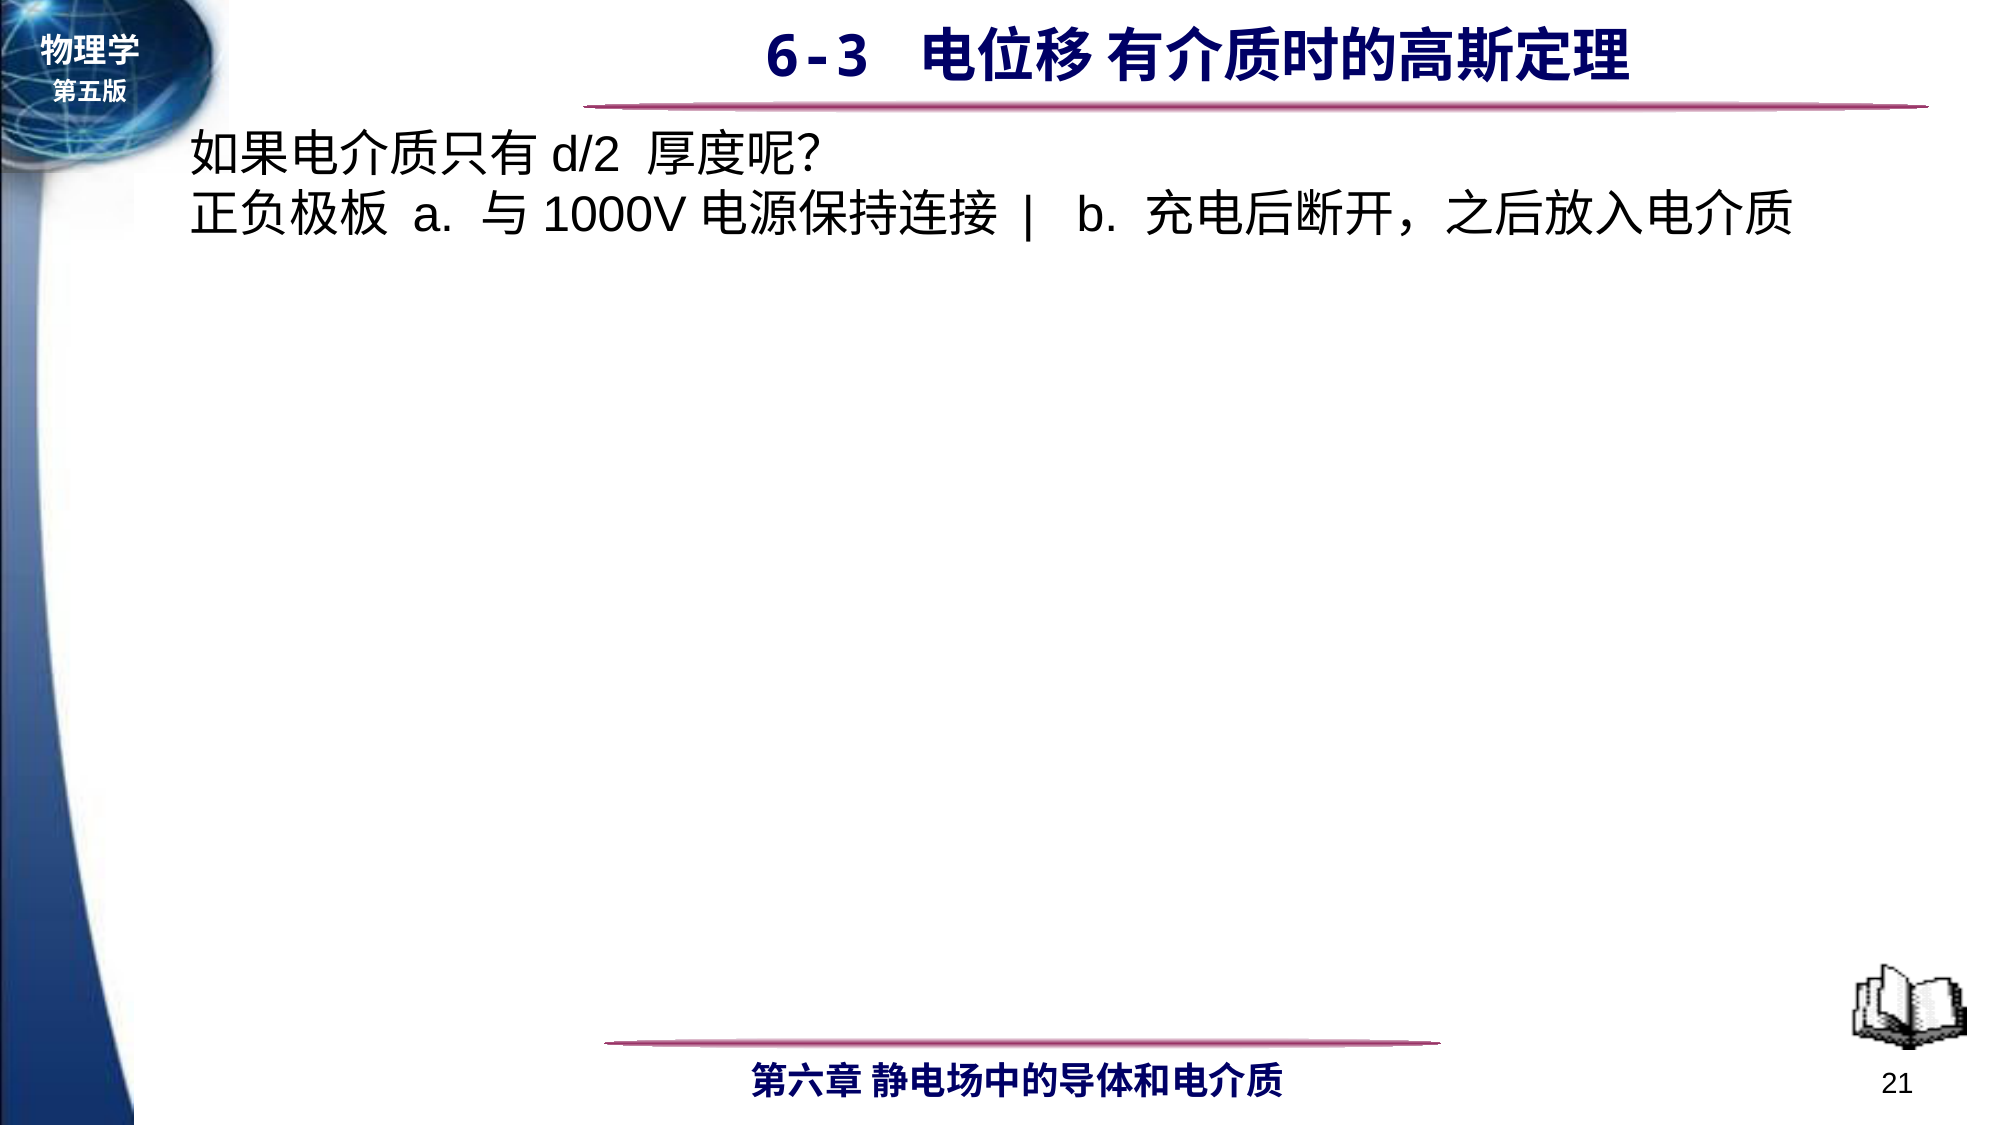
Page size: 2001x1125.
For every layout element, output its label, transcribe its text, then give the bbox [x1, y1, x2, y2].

text_box 如果电介质只有d/2 厚度呢？ 正负极板 a. 与1000V电源保持连接 | b. 充电后断开，之后放入电介质 [174, 113, 1863, 249]
picture [0, 0, 229, 1125]
slide_number 21 [1462, 1056, 1929, 1125]
picture [1850, 962, 1967, 1050]
